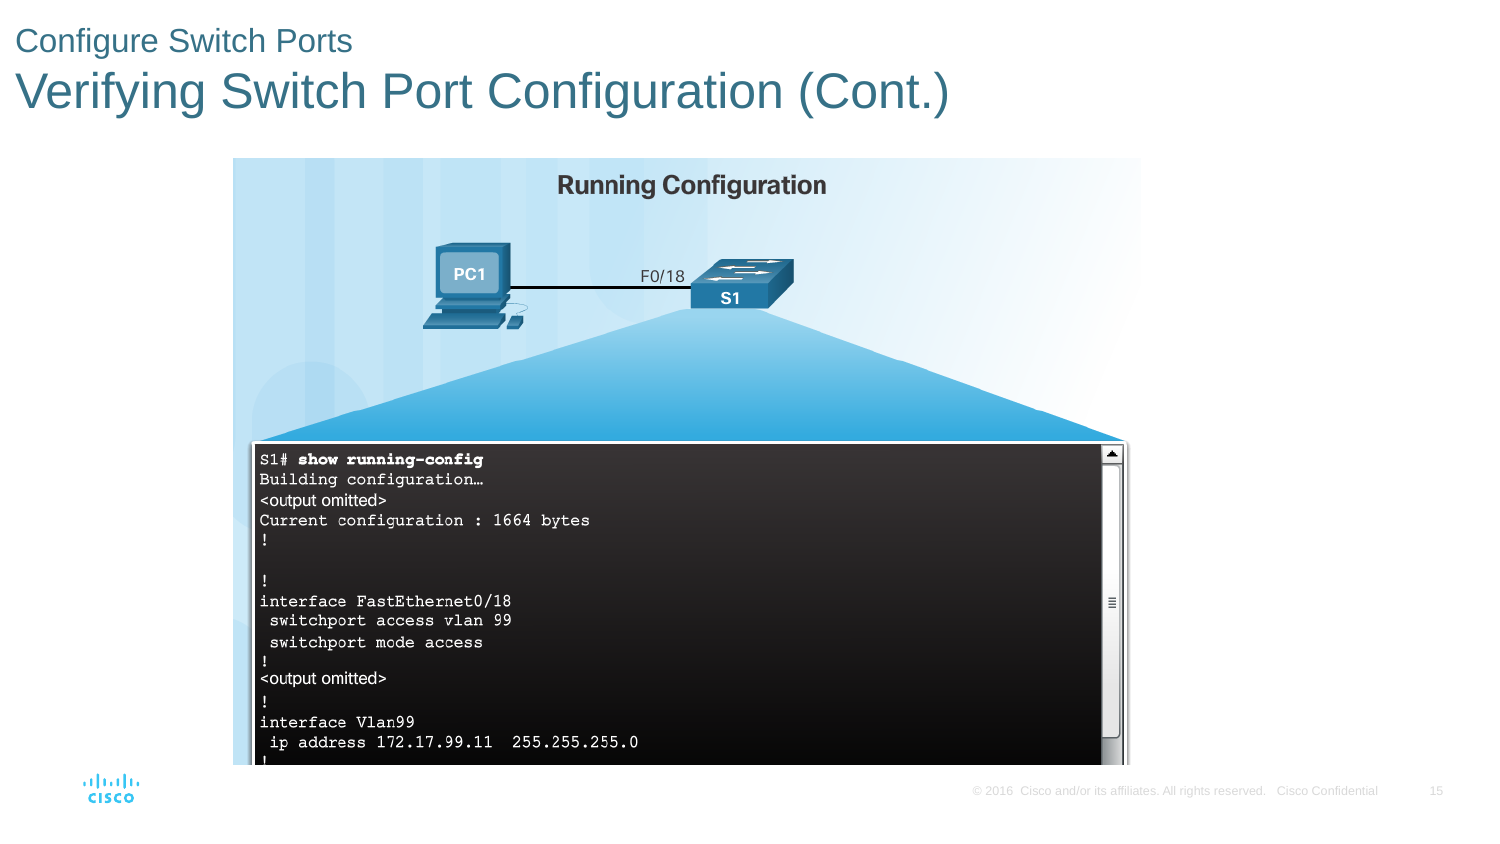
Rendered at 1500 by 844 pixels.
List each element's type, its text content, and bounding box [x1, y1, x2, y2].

picture [233, 158, 1141, 766]
title Configure Switch Ports Verifying Switch Port Configuration (Cont.) [0, 6, 1500, 131]
